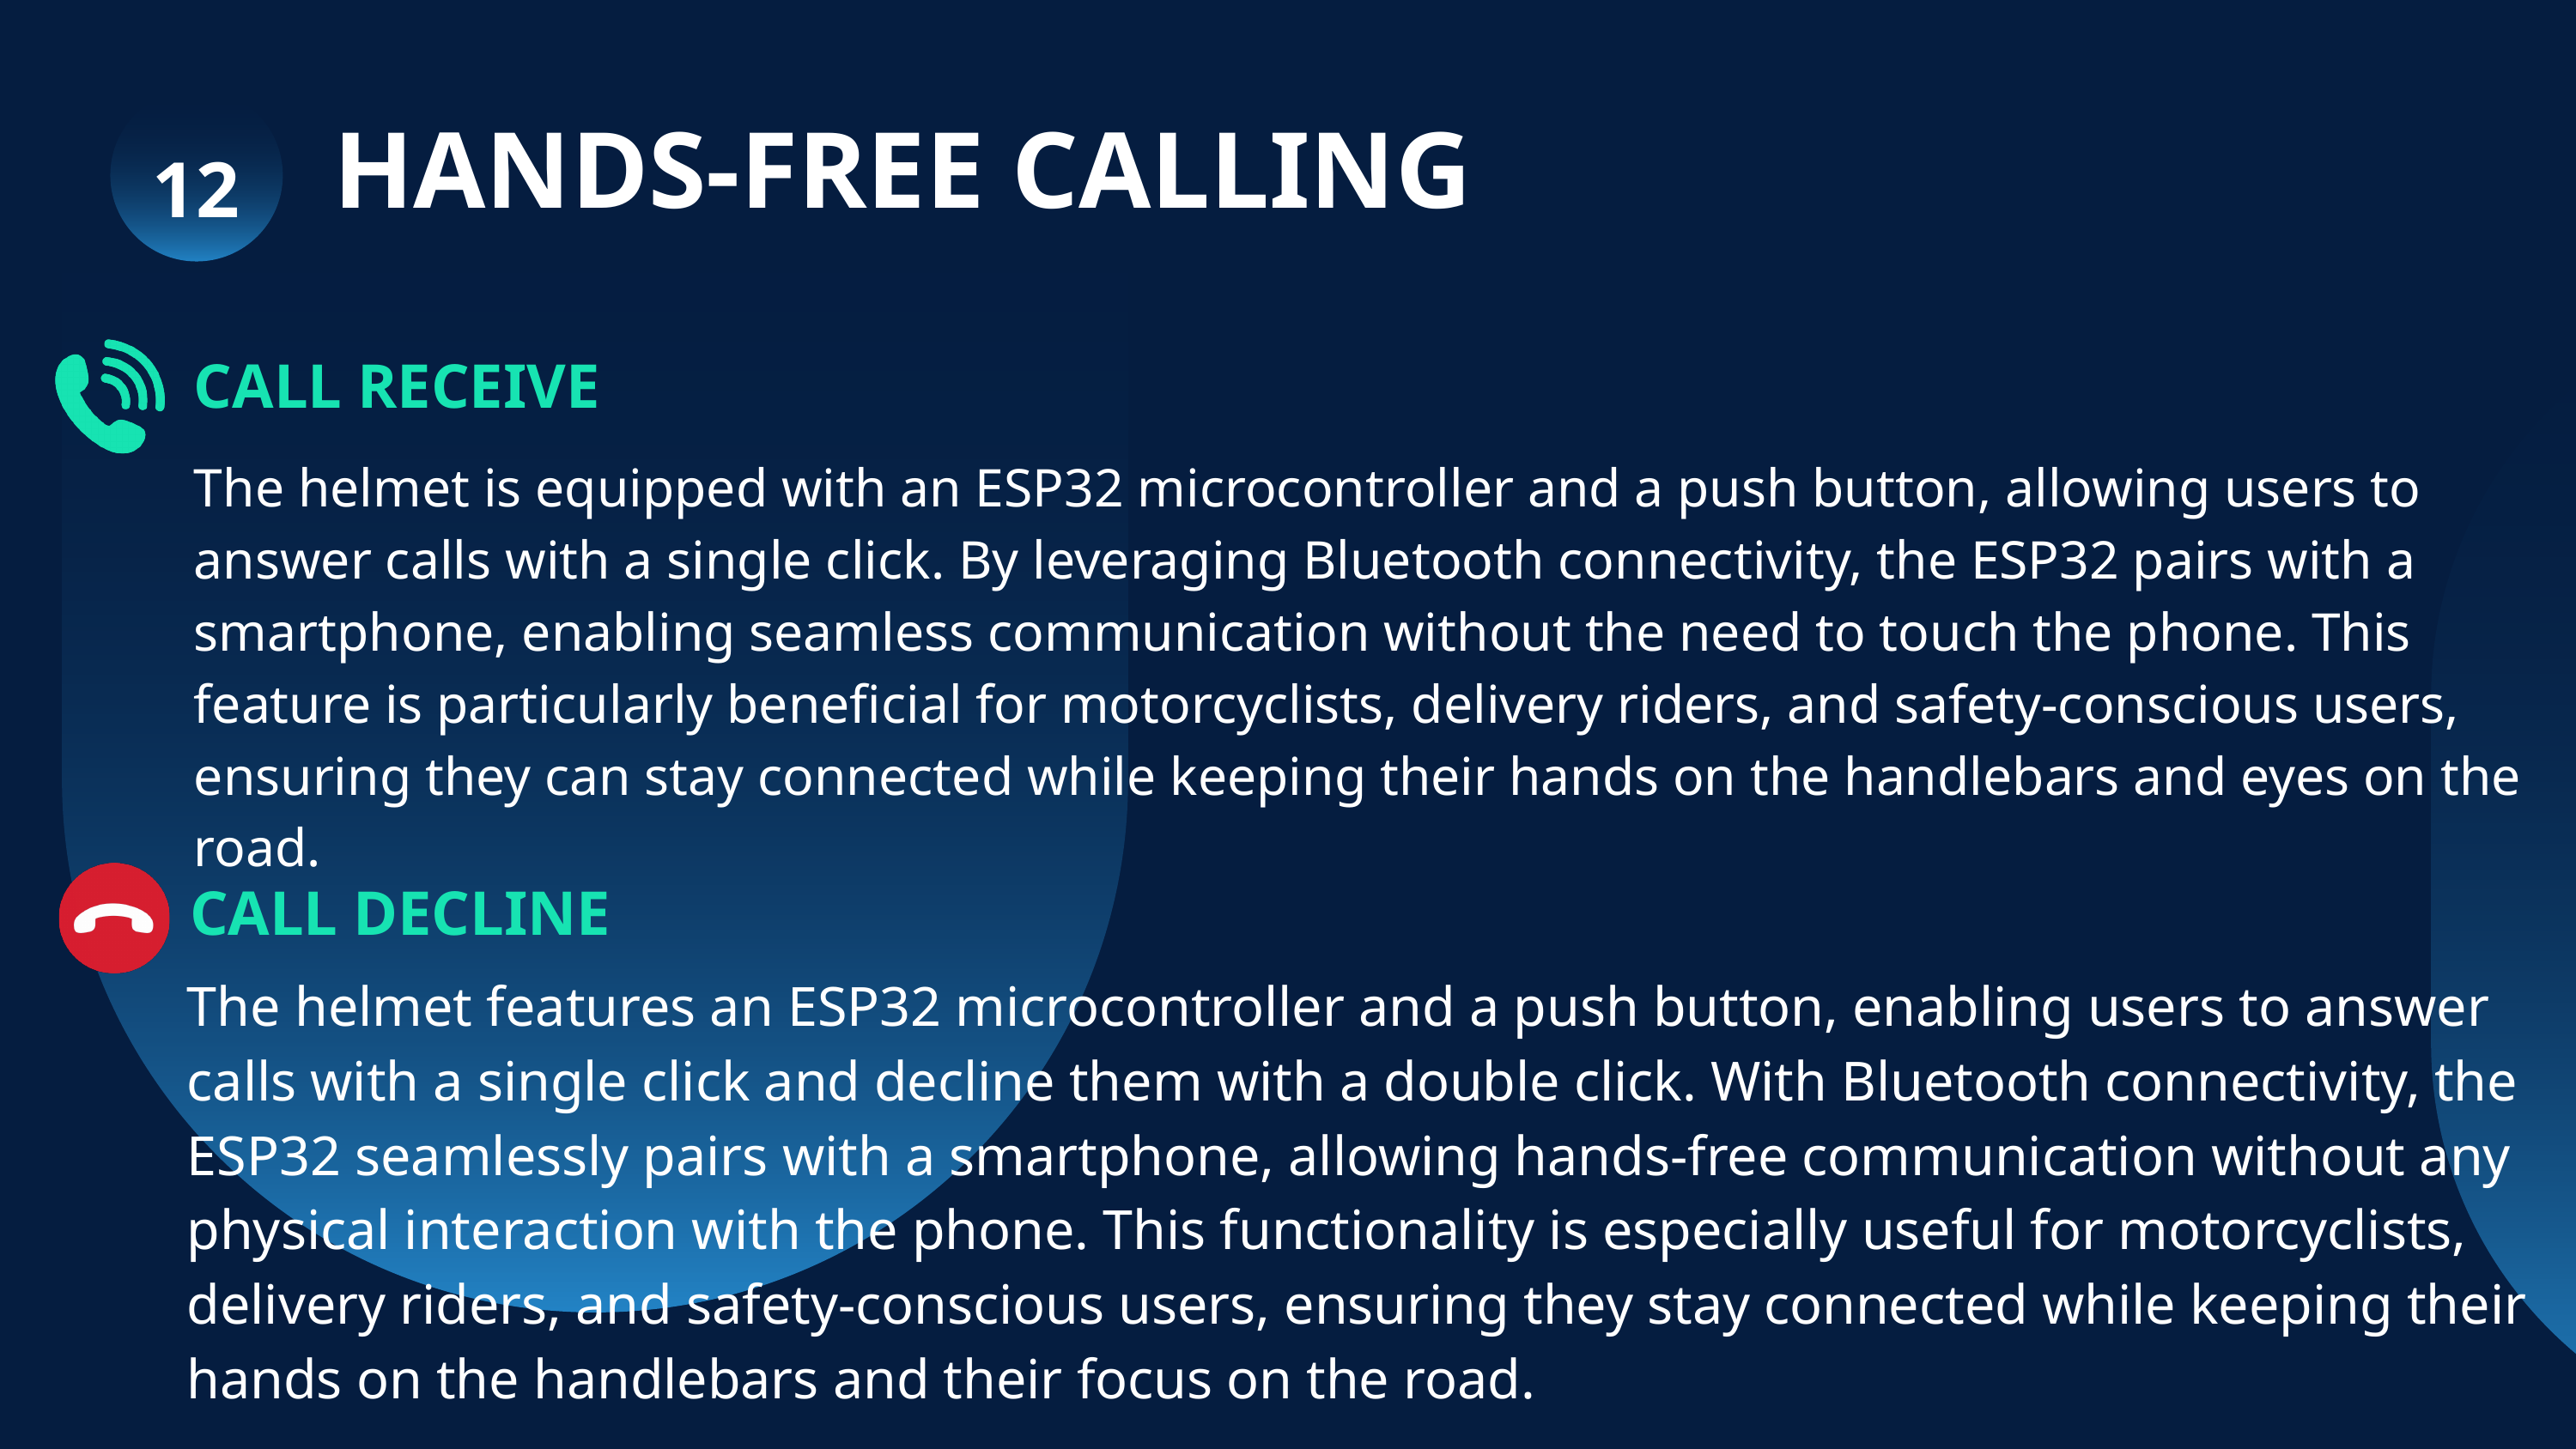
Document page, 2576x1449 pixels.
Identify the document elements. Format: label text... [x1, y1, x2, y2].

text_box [61, 203, 1129, 1313]
text_box HANDS-FREE CALLING [333, 103, 1490, 446]
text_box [110, 88, 283, 262]
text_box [2430, 290, 2576, 1449]
text_box The helmet features an ESP32 microcontroller and a push button, enabling users to answer calls with a single click and decline them with a double click. With Bluetooth connectivity, the ESP32 seamlessly pairs with a smartphone, allowing hands-free communication without any physical interaction with the phone. This functionality is especially useful for motorcyclists, delivery riders, and safety-conscious users, ensuring they stay connected while keeping their hands on the handlebars and their focus on the road. [186, 962, 2426, 1449]
text_box The helmet is equipped with an ESP32 microcontroller and a push button, allowing users to answer calls with a single click. By leveraging Bluetooth connectivity, the ESP32 pairs with a smartphone, enabling seamless communication without the need to touch the phone. This feature is particularly beneficial for motorcyclists, delivery riders, and safety-conscious users, ensuring they can stay connected while keeping their hands on the handlebars and eyes on the road. [1133, 446, 2426, 944]
